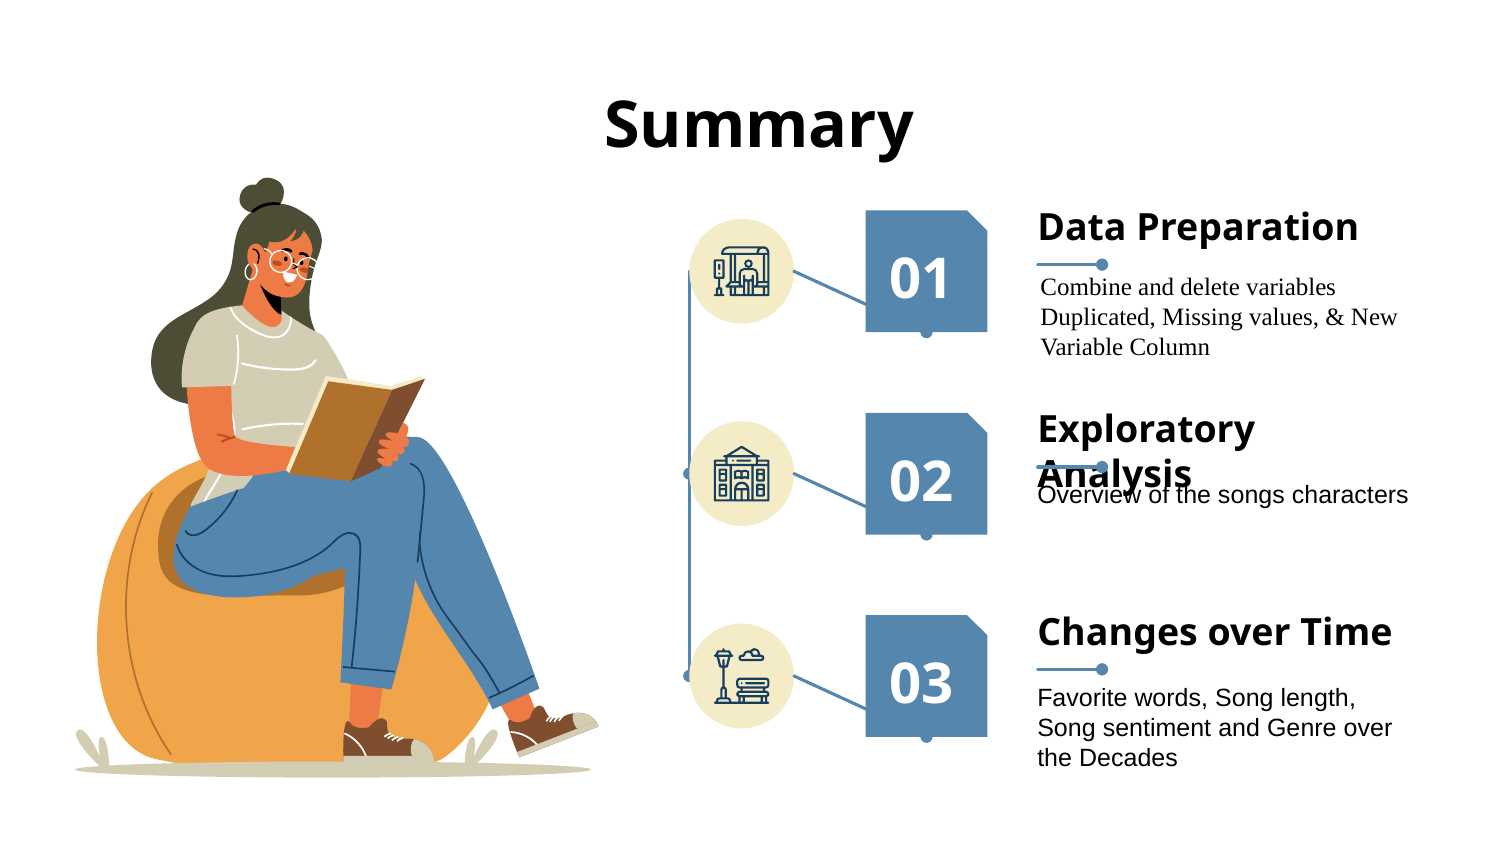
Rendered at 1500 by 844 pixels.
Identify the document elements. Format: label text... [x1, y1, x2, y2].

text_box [713, 445, 770, 502]
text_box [713, 647, 770, 705]
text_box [688, 187, 1430, 349]
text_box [69, 177, 599, 778]
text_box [688, 592, 1427, 760]
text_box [713, 245, 770, 297]
title Summary [75, 67, 1427, 161]
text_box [688, 389, 1427, 557]
